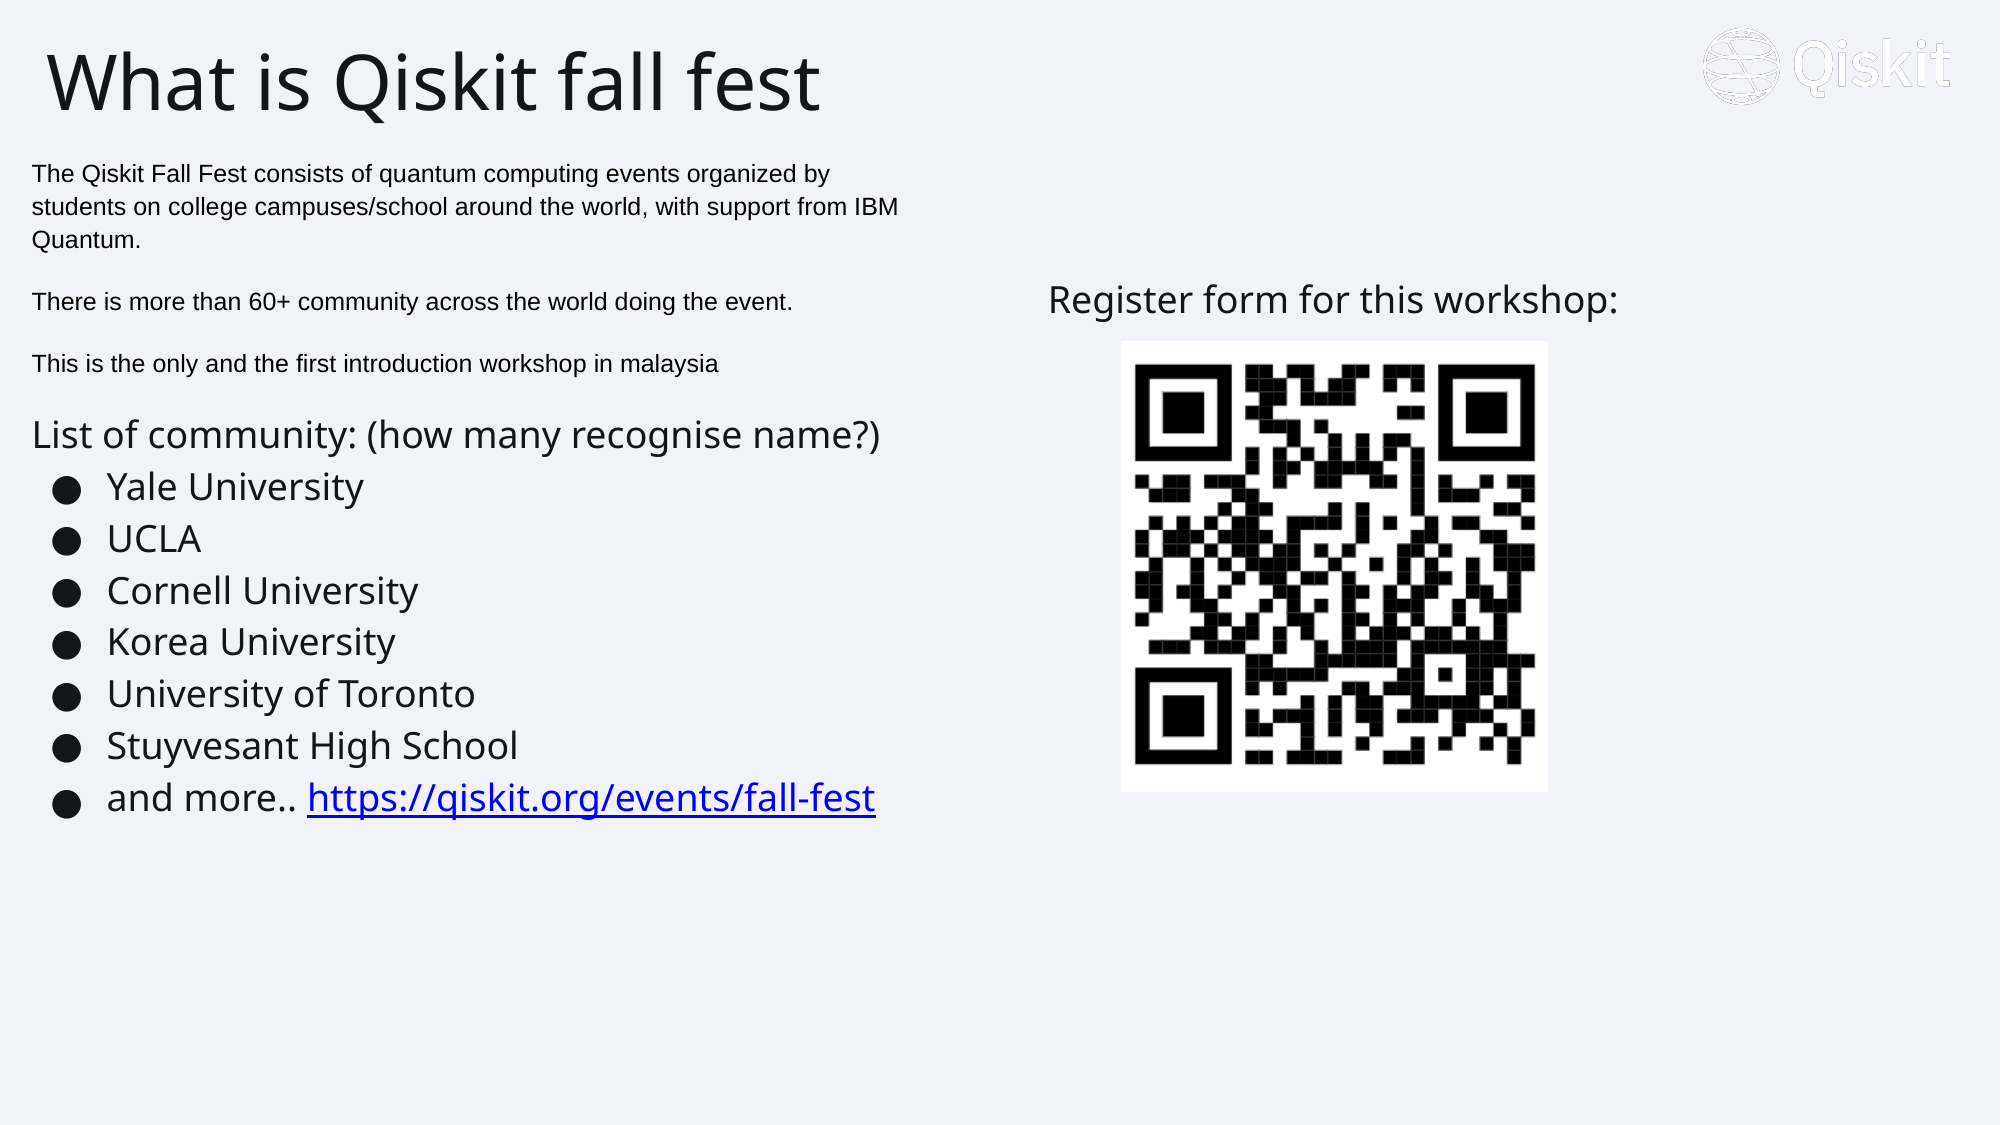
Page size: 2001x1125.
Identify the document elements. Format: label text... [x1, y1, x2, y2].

picture [1120, 340, 1549, 793]
title What is Qiskit fall fest [46, 43, 1454, 220]
list Register form for this workshop: [1047, 272, 1950, 984]
list The Qiskit Fall Fest consists of quantum computing events organized by students on college campuses/school around the world, with support from IBM Quantum. There is more than 60+ community across the world doing the event. This is the only and the first introduction workshop in malaysia List of community: (how many recognise name?) Yale University UCLA Cornell University Korea University University of Toronto Stuyvesant High School and more.. https://qiskit.org/events/fall-fest [31, 154, 934, 867]
picture [1703, 28, 1950, 105]
